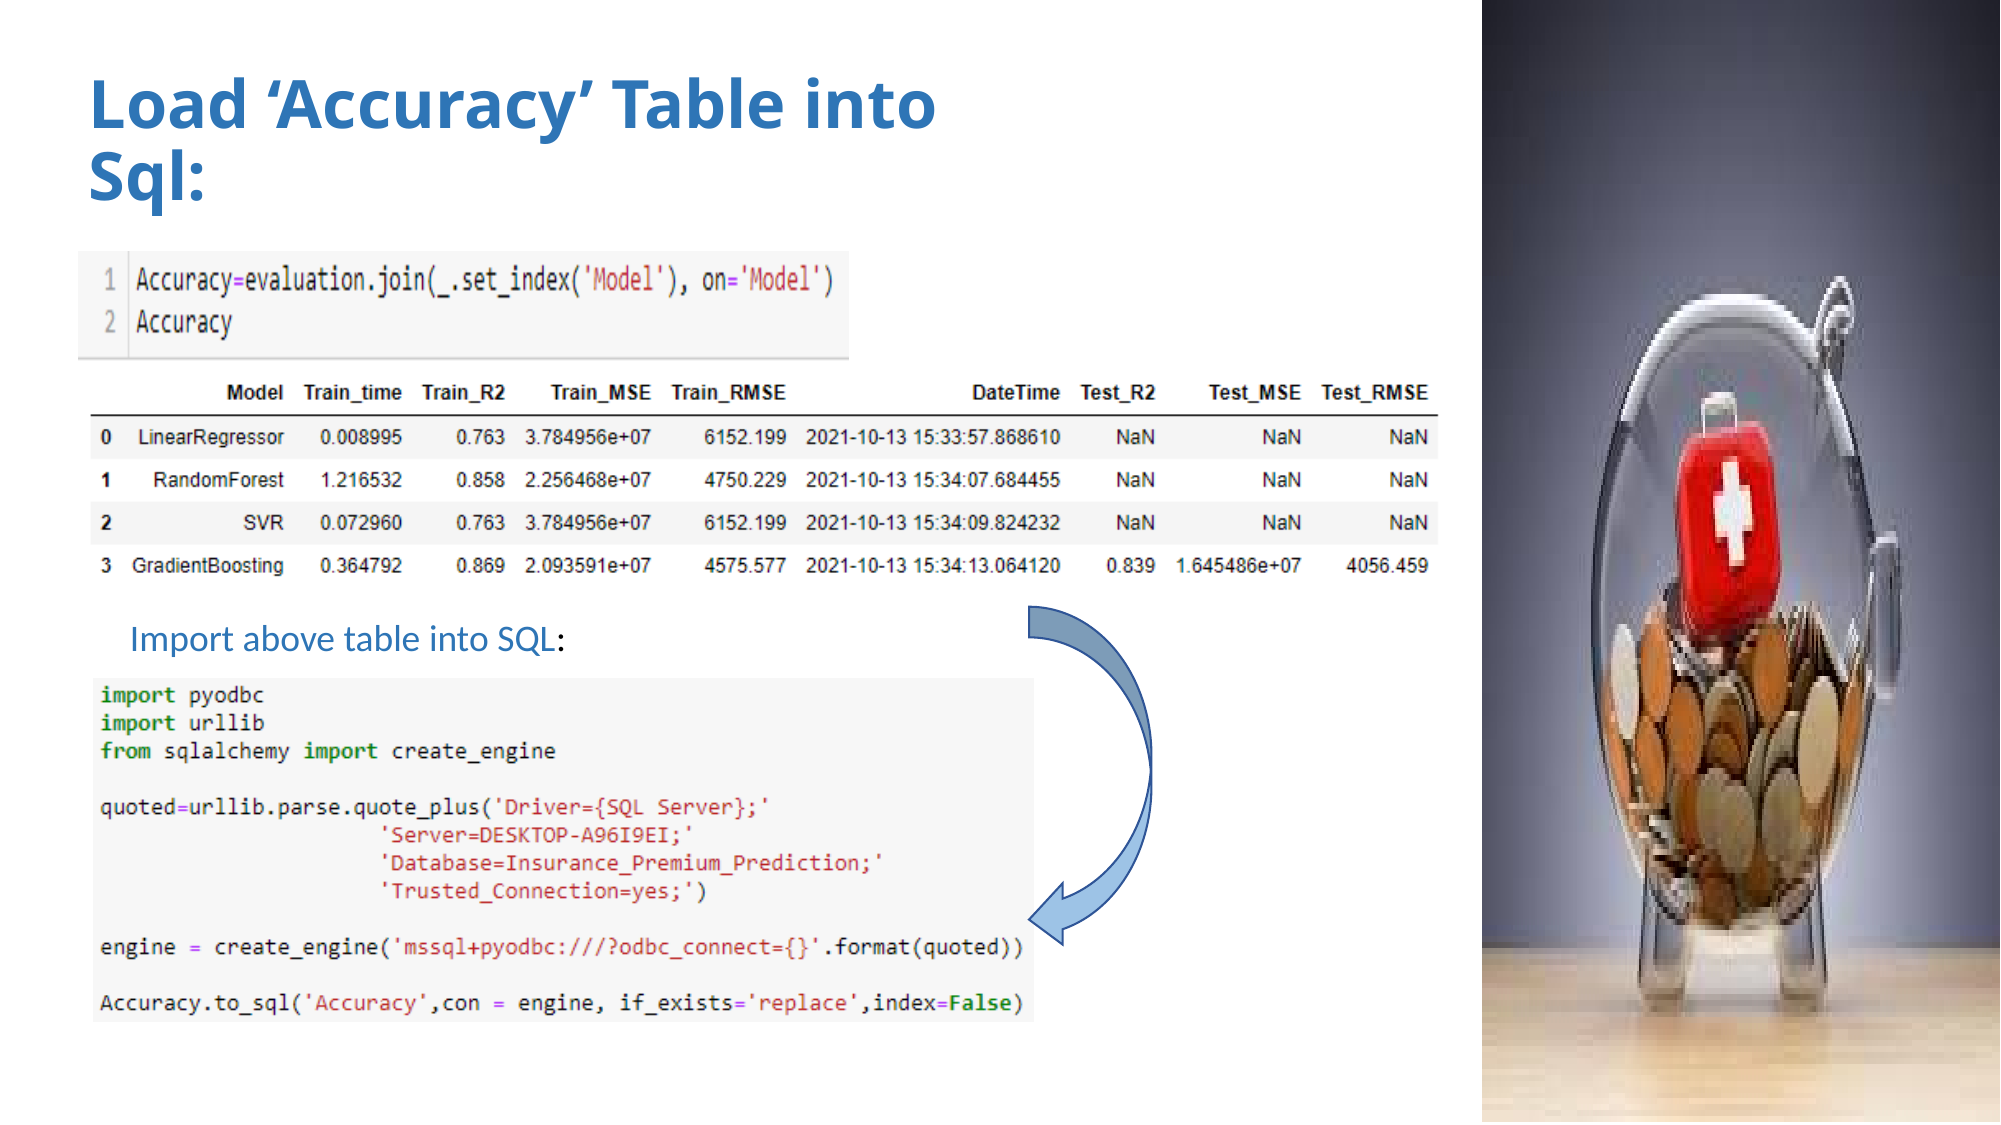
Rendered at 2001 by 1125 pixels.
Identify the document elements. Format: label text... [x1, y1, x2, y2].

text_box [1028, 605, 1153, 947]
title Load ‘Accuracy’ Table into Sql: [73, 60, 1000, 225]
picture [93, 678, 1034, 1022]
text_box Import above table into SQL: [115, 606, 655, 667]
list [1482, 0, 2000, 1122]
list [78, 251, 849, 362]
picture [73, 362, 1458, 596]
